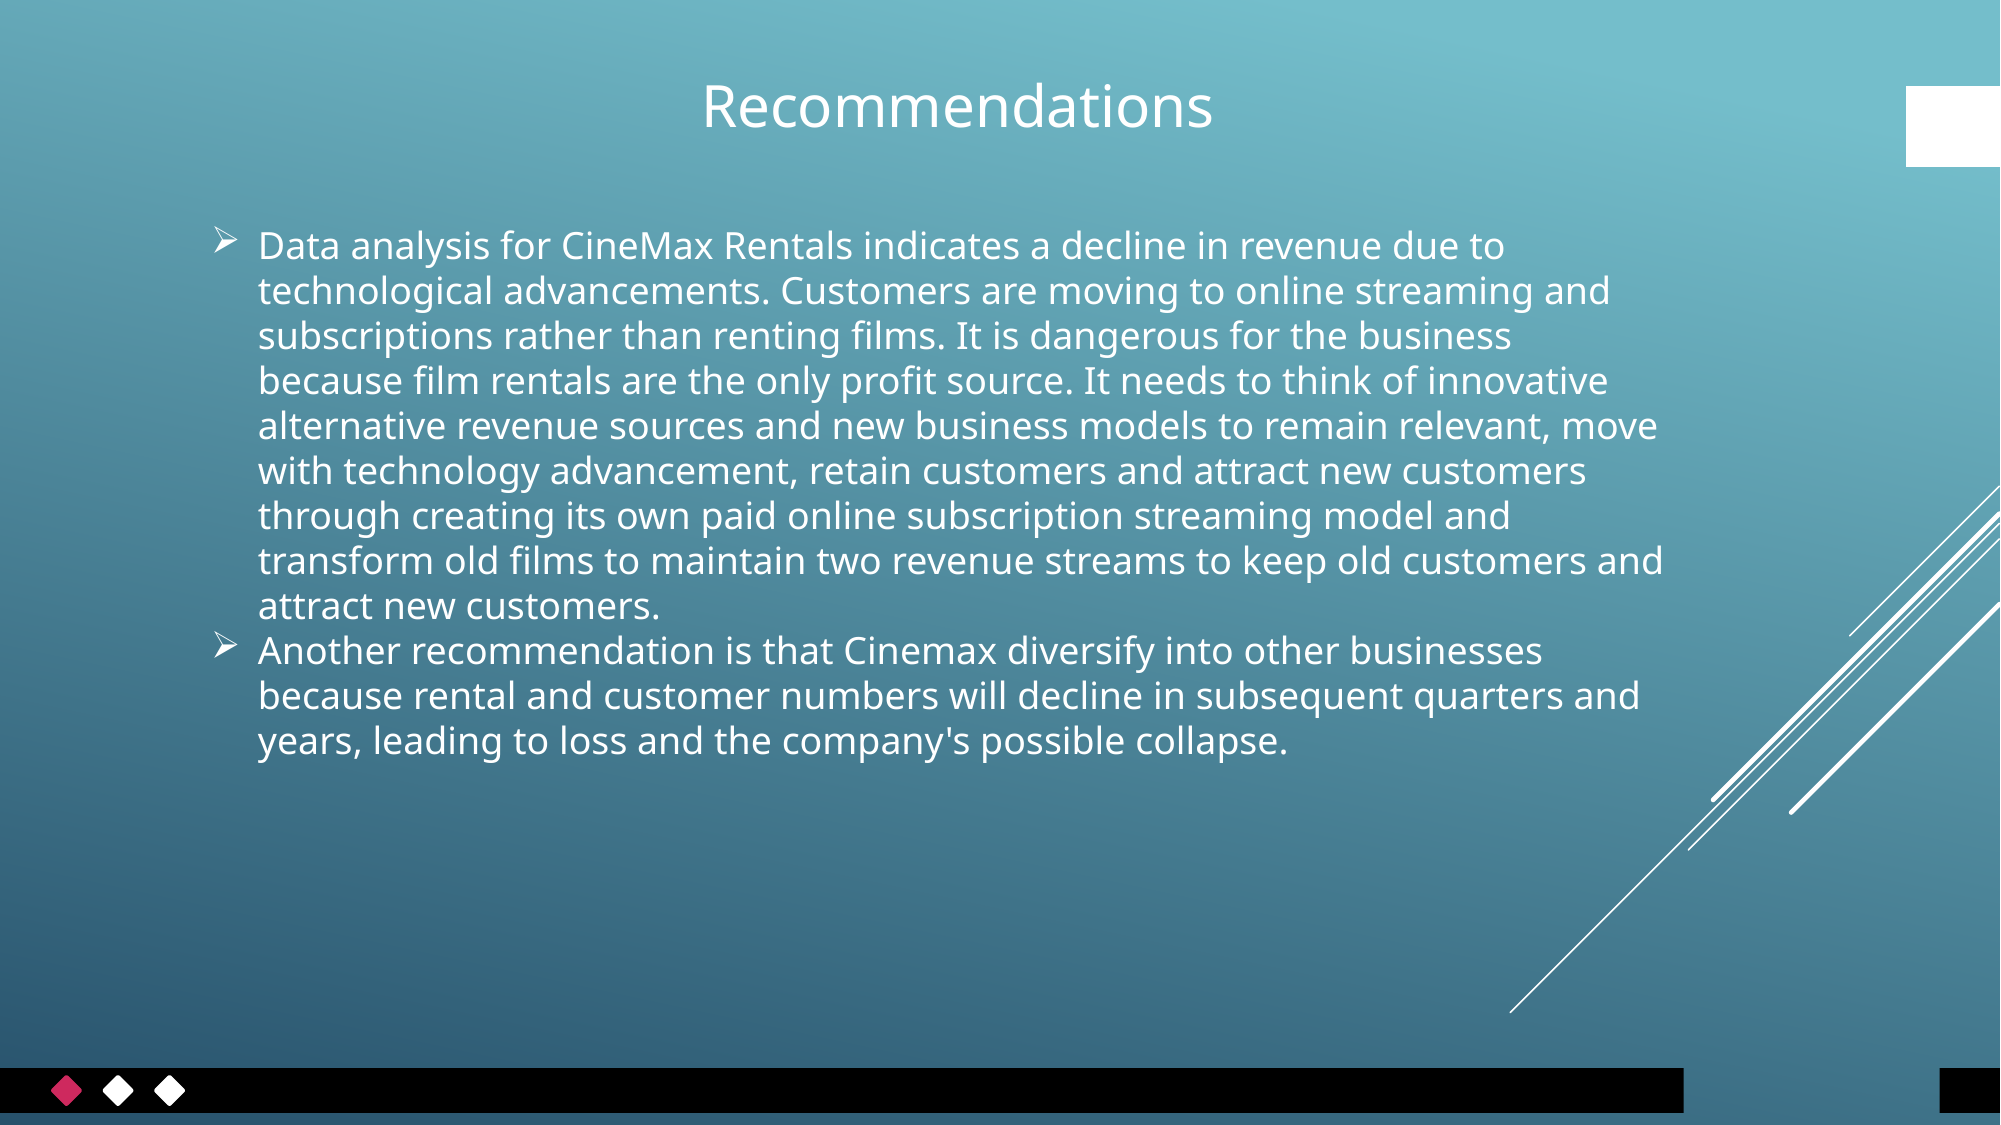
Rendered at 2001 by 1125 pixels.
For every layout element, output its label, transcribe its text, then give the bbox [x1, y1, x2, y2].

text_box Recommendations [686, 62, 1452, 147]
text_box Data analysis for CineMax Rentals indicates a decline in revenue due to technological advancements. Customers are moving to online streaming and subscriptions rather than renting films. It is dangerous for the business because film rentals are the only profit source. It needs to think of innovative alternative revenue sources and new business models to remain relevant, move with technology advancement, retain customers and attract new customers through creating its own paid online subscription streaming model and transform old films to maintain two revenue streams to keep old customers and attract new customers. Another recommendation is that Cinemax diversify into other businesses because rental and customer numbers will decline in subsequent quarters and years, leading to loss and the company's possible collapse. [196, 214, 1682, 770]
